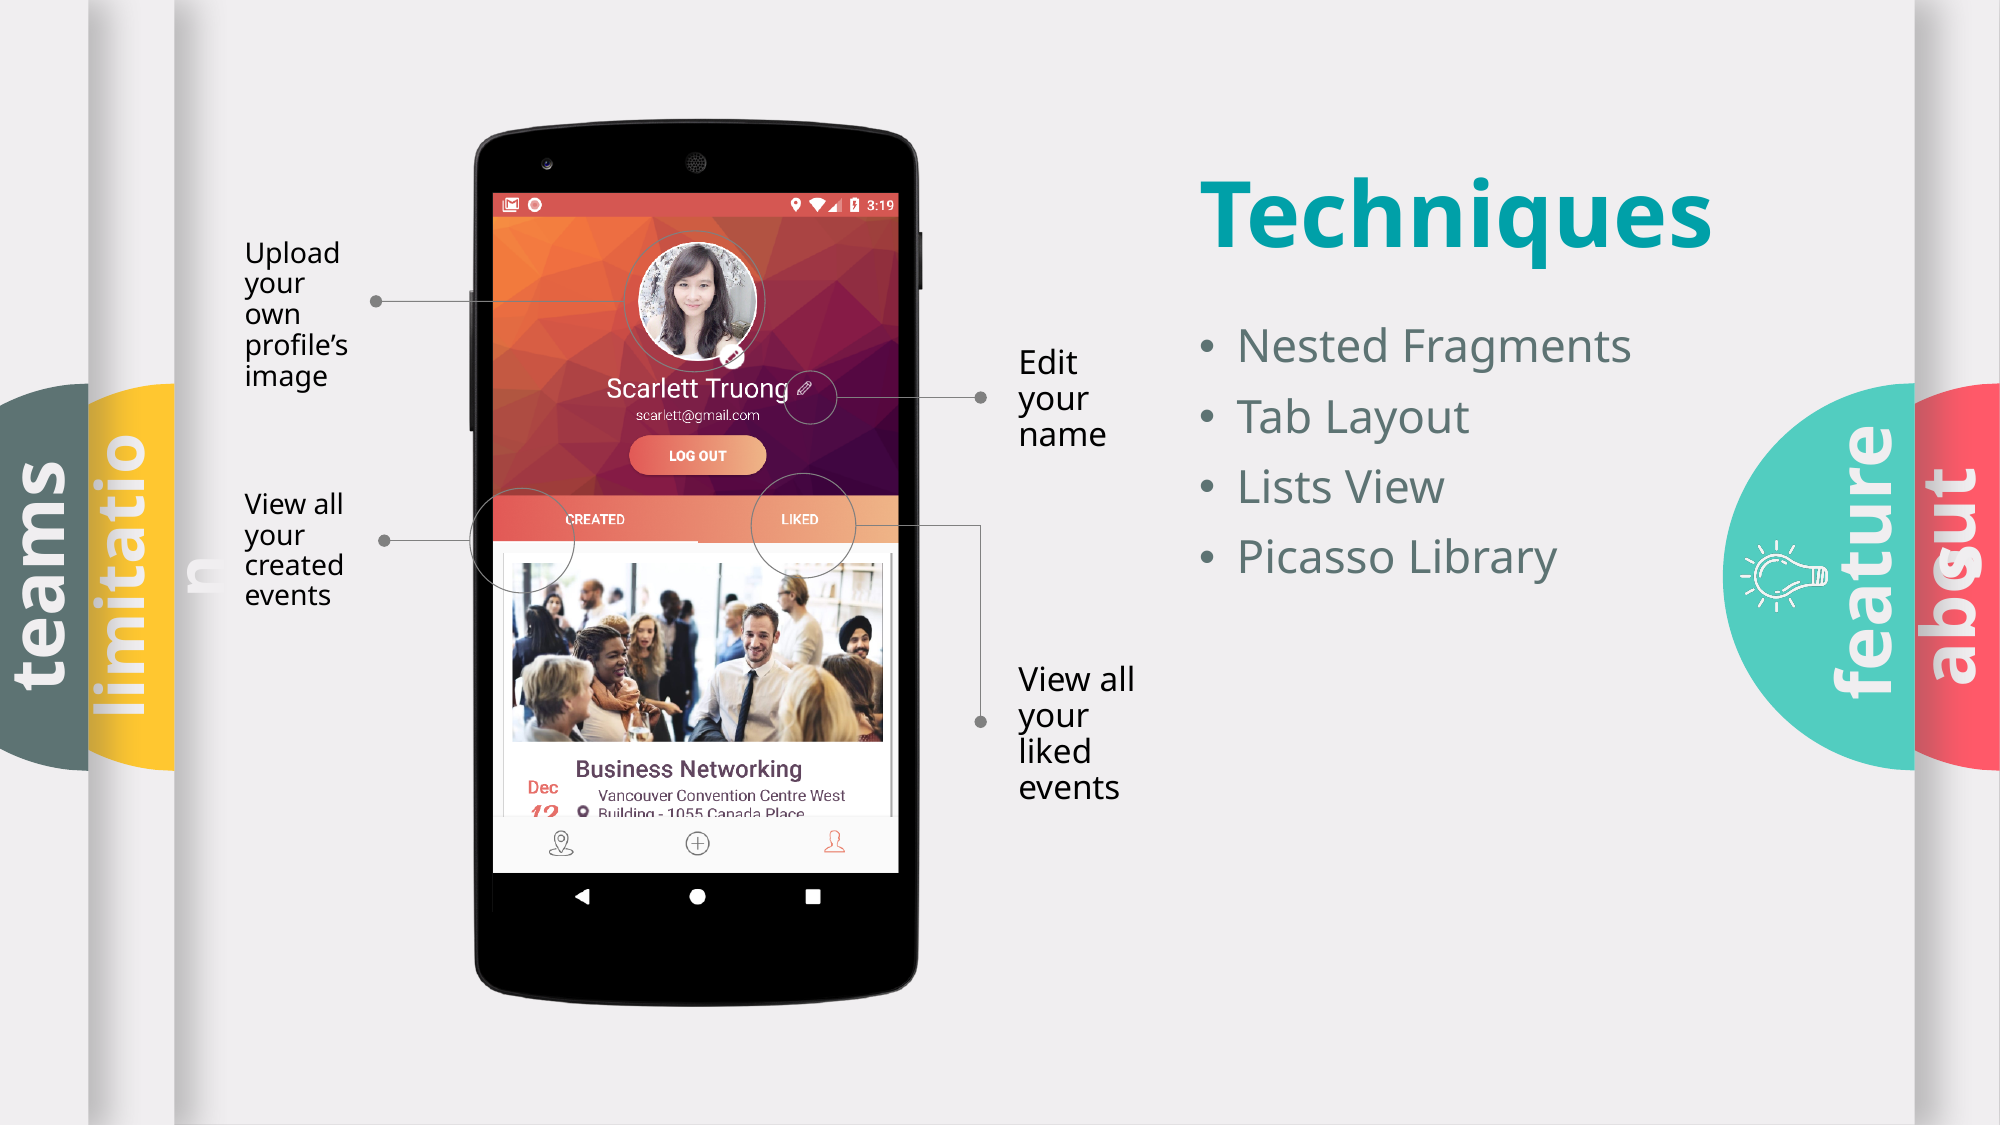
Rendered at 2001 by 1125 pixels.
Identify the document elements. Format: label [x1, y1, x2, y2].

text_box [384, 488, 575, 593]
text_box [1915, 0, 2000, 1125]
text_box [175, 0, 1915, 1125]
text_box [469, 118, 923, 1007]
text_box [783, 370, 981, 425]
text_box [375, 230, 765, 372]
text_box [89, 0, 175, 1125]
text_box [0, 0, 89, 1125]
text_box [751, 473, 981, 722]
